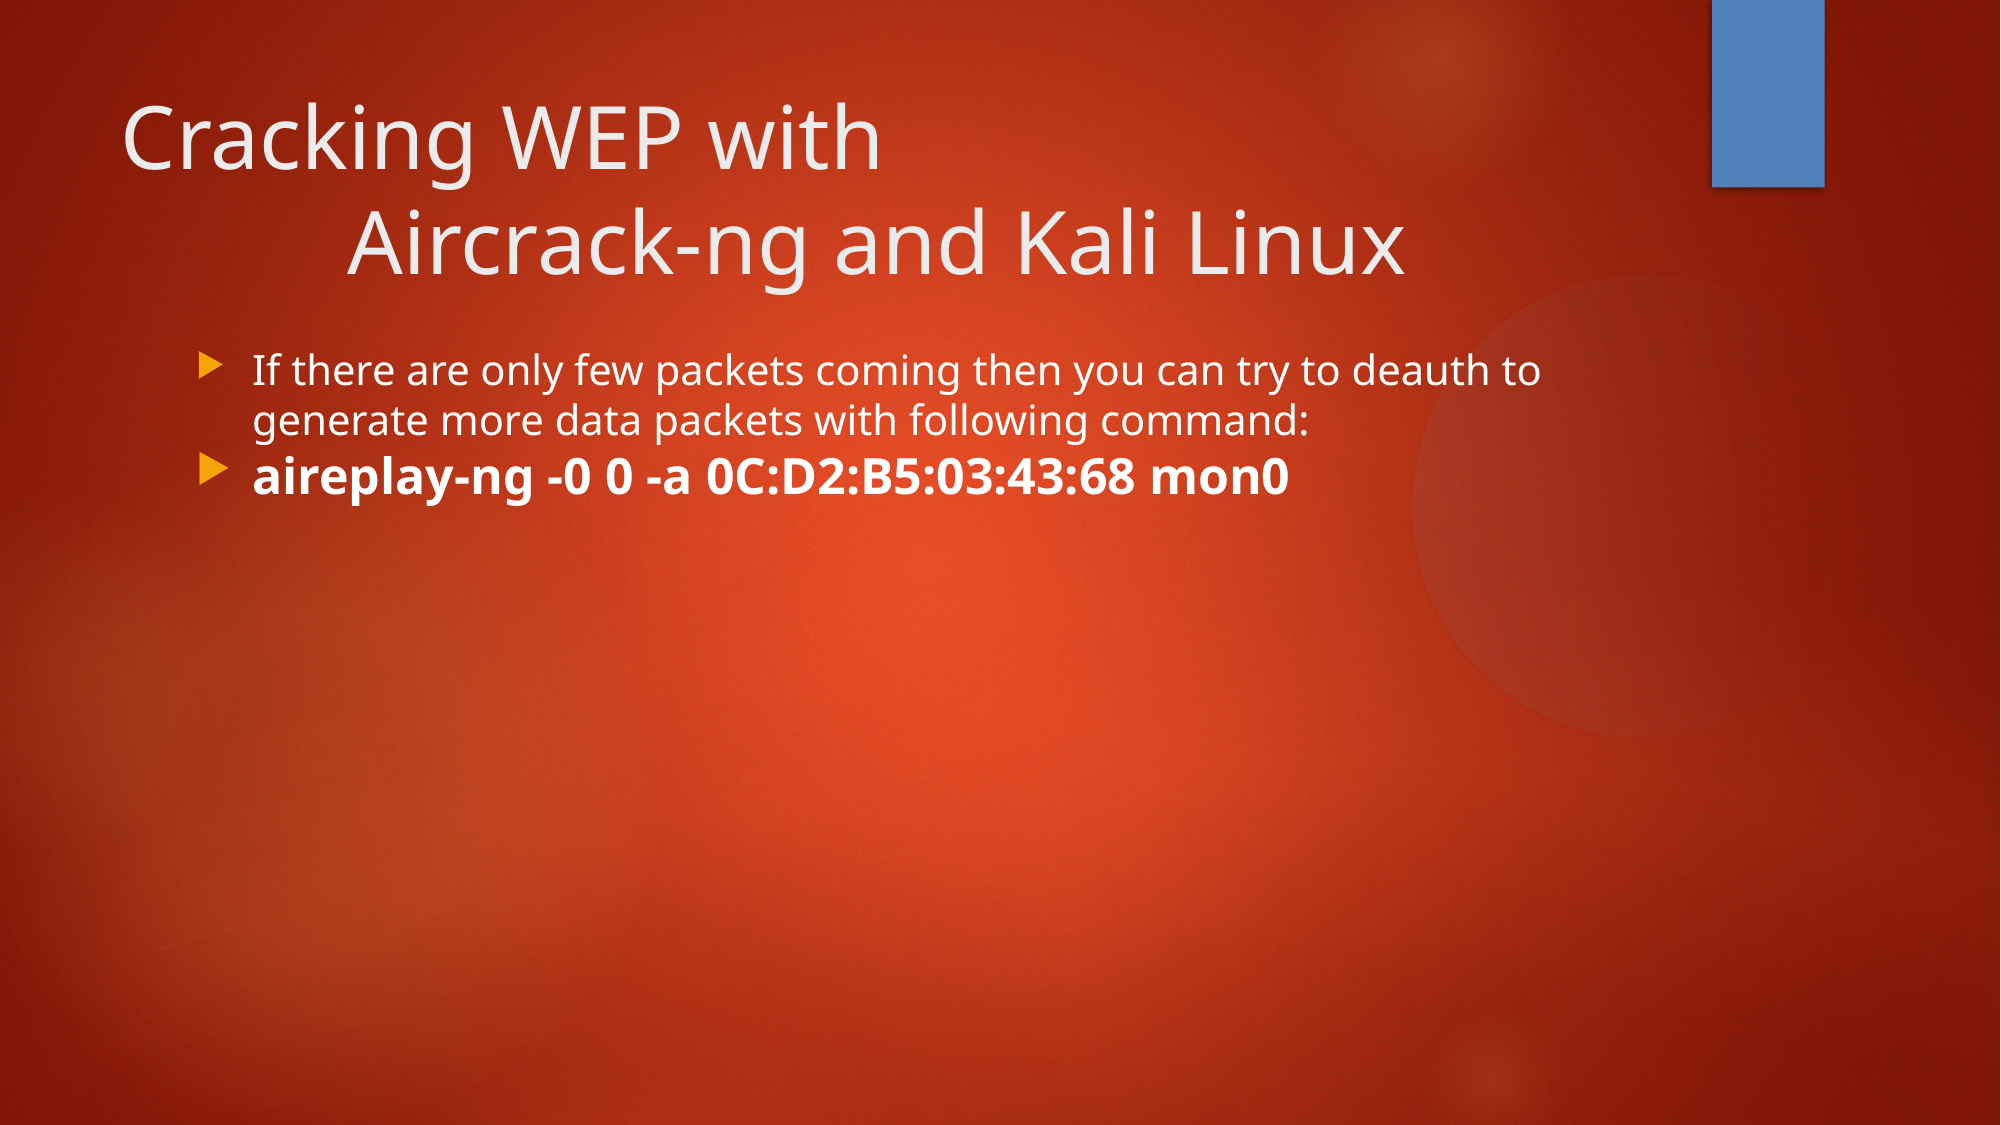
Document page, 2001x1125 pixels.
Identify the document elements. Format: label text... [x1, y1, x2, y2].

picture [0, 0, 2001, 1125]
text_box If there are only few packets coming then you can try to deauth to generate more data packets with following command: aireplay-ng -0 0 -a 0C:D2:B5:03:43:68 mon0 [181, 336, 1649, 1025]
text_box Cracking WEP with Aircrack-ng and Kali Linux [106, 74, 1649, 304]
